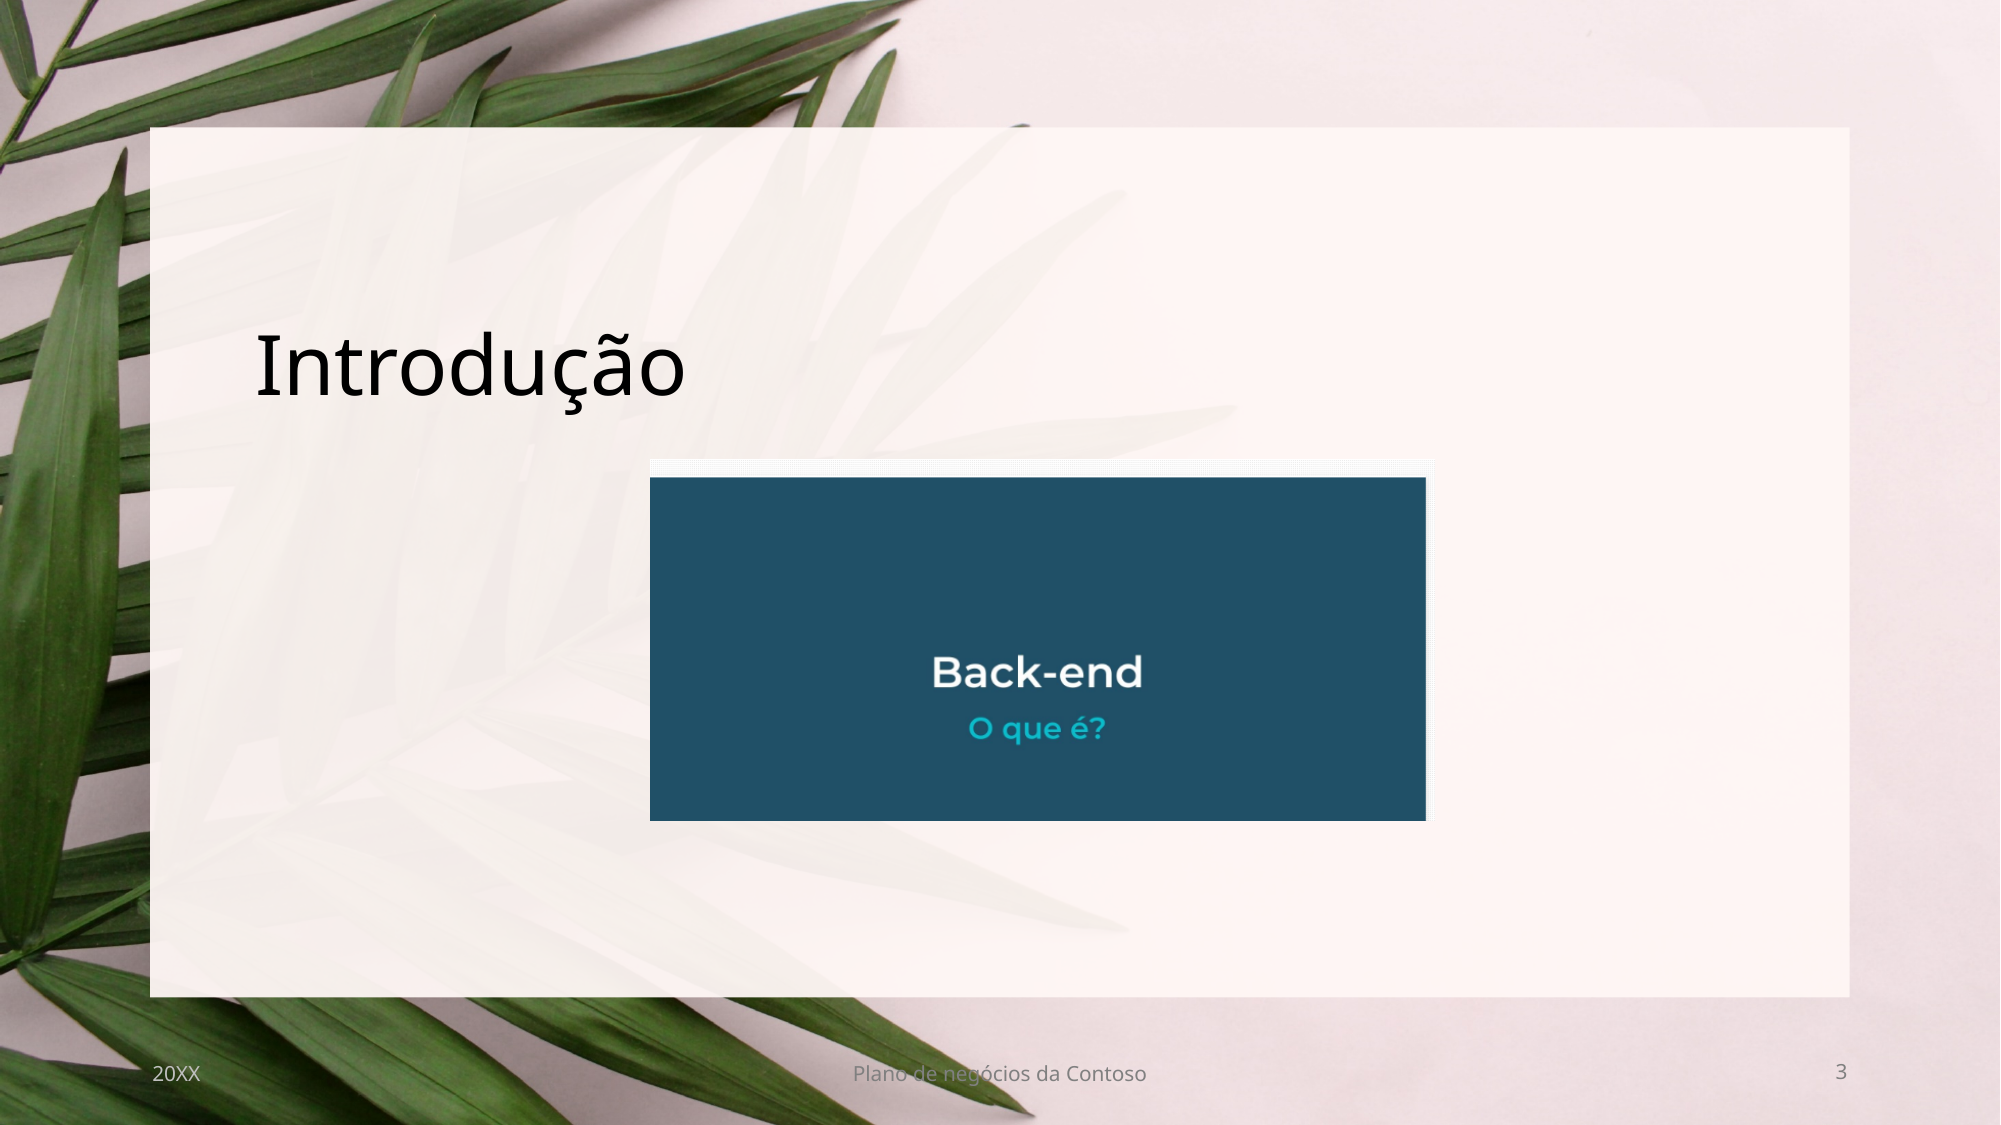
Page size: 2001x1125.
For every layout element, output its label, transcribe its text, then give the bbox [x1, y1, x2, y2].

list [650, 459, 1435, 821]
picture [0, 0, 2000, 1125]
title Introdução [240, 299, 911, 438]
footer Plano de negócios da Contoso [662, 1042, 1338, 1103]
slide_number 20XX [137, 1042, 588, 1103]
slide_number 3 [1412, 1042, 1863, 1103]
